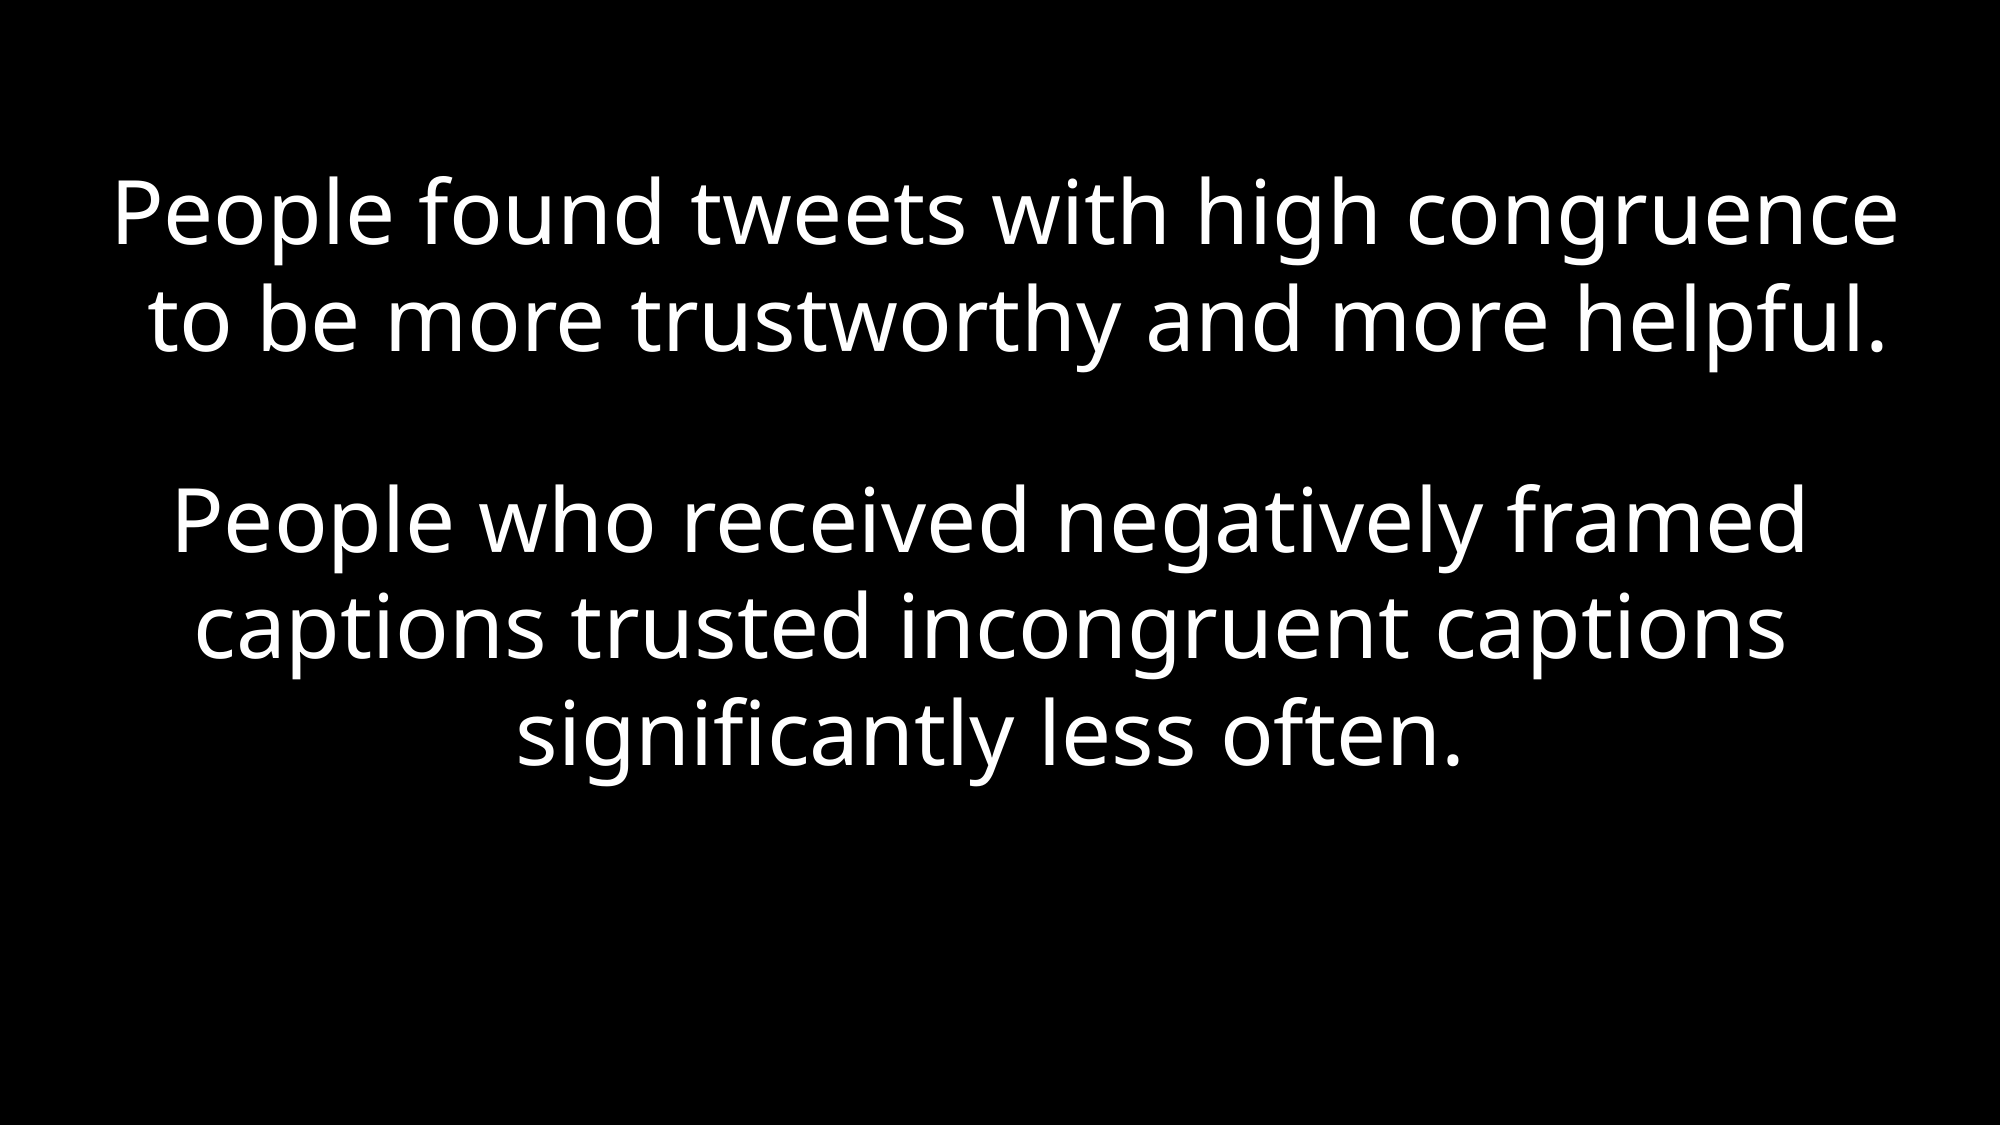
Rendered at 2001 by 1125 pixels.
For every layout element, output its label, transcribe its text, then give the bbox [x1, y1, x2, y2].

text_box People found tweets with high congruence to be more trustworthy and more helpful. [0, 148, 2000, 377]
text_box People who received negatively framed captions trusted incongruent captions significantly less often. [0, 431, 1992, 823]
